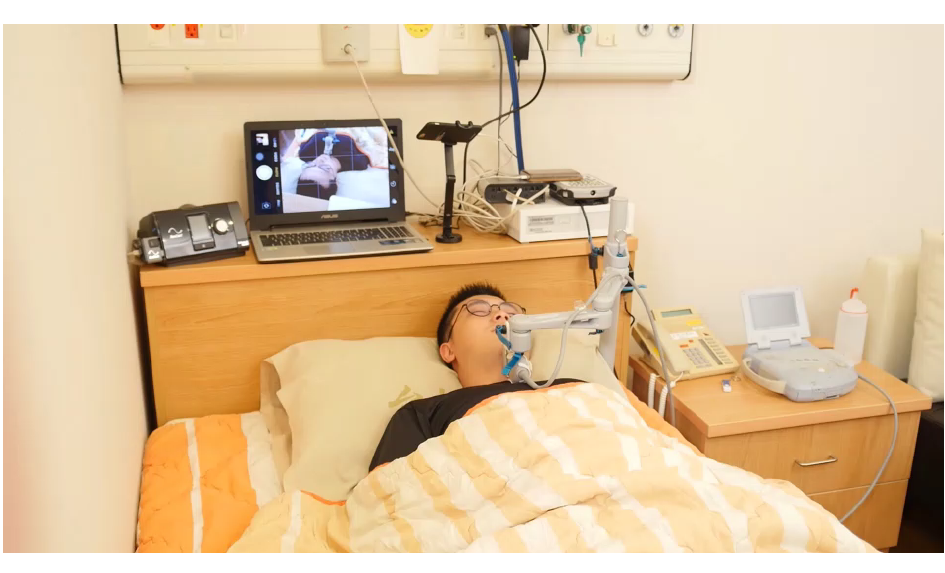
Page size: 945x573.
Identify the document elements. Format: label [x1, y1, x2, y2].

text_box [2, 23, 945, 554]
